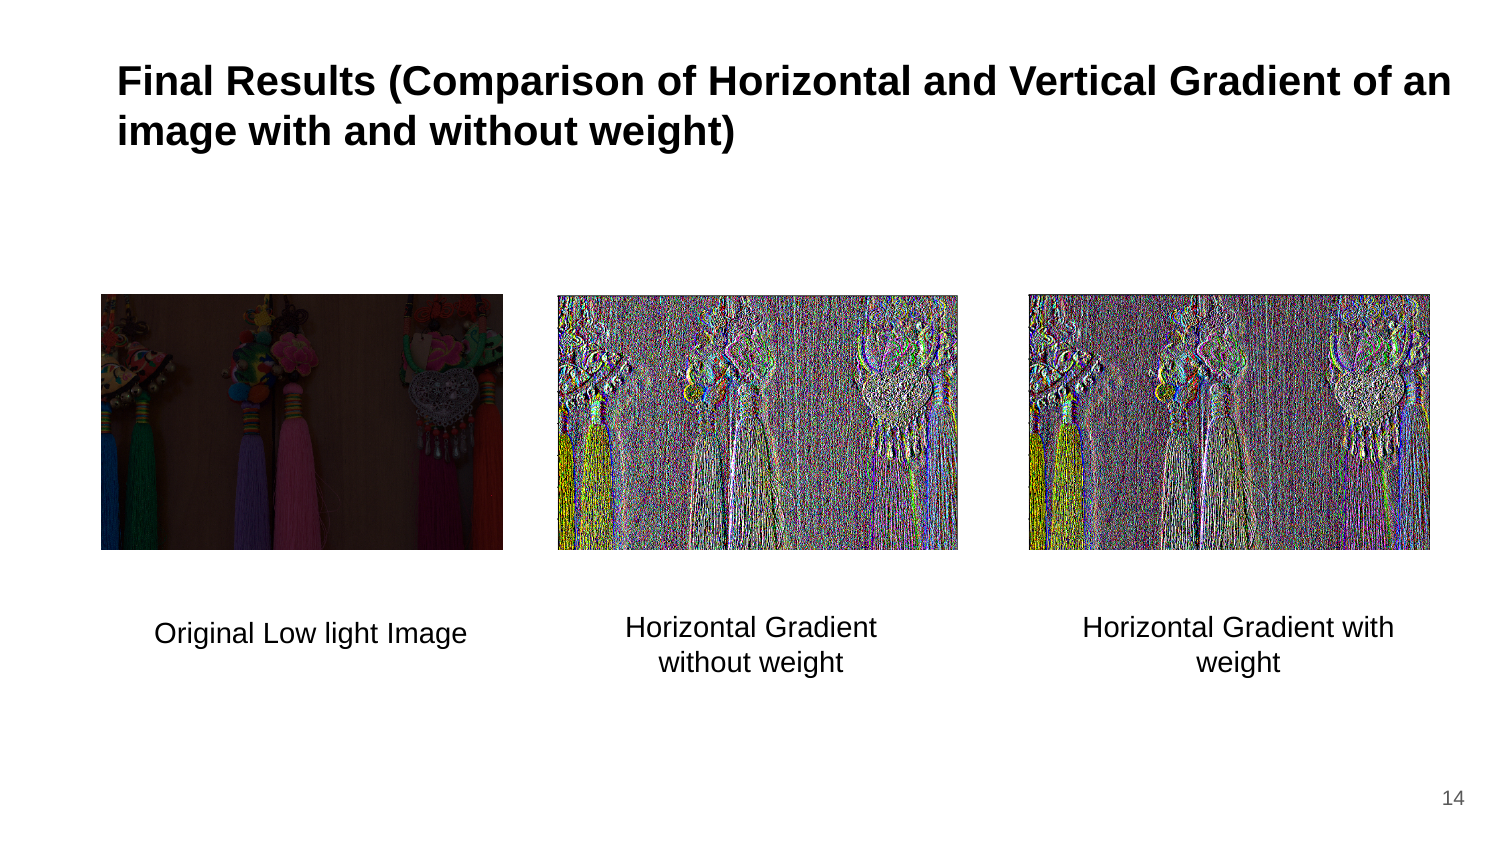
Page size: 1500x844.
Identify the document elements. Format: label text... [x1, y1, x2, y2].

title Final Results (Comparison of Horizontal and Vertical Gradient of an image with and without weight) [101, 38, 1482, 105]
picture [1028, 294, 1430, 550]
text_box Horizontal Gradient with weight [1048, 593, 1430, 694]
picture [556, 294, 958, 550]
slide_number ‹#› [1389, 764, 1480, 830]
text_box Original Low light Image [120, 599, 502, 665]
picture [101, 294, 503, 550]
text_box Horizontal Gradient without weight [560, 593, 942, 694]
